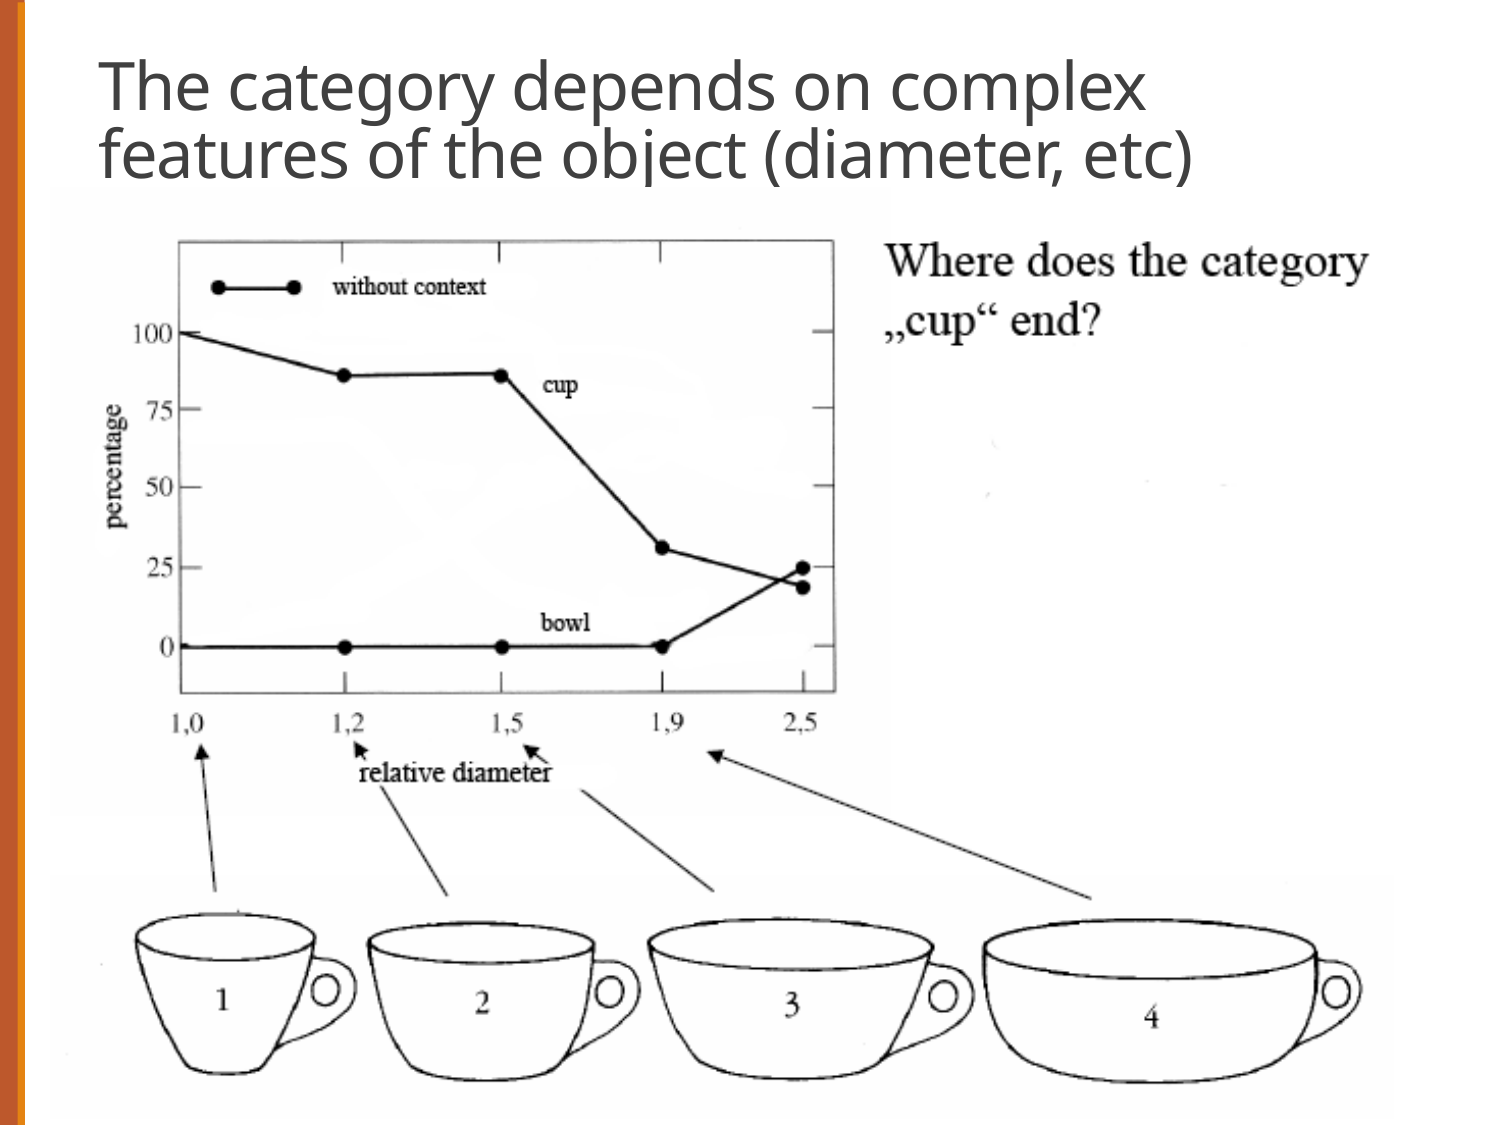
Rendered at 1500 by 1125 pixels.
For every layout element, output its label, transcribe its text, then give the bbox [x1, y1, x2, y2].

picture [50, 187, 1500, 1125]
text_box The category depends on complex features of the object (diameter, etc) [83, 45, 1405, 185]
